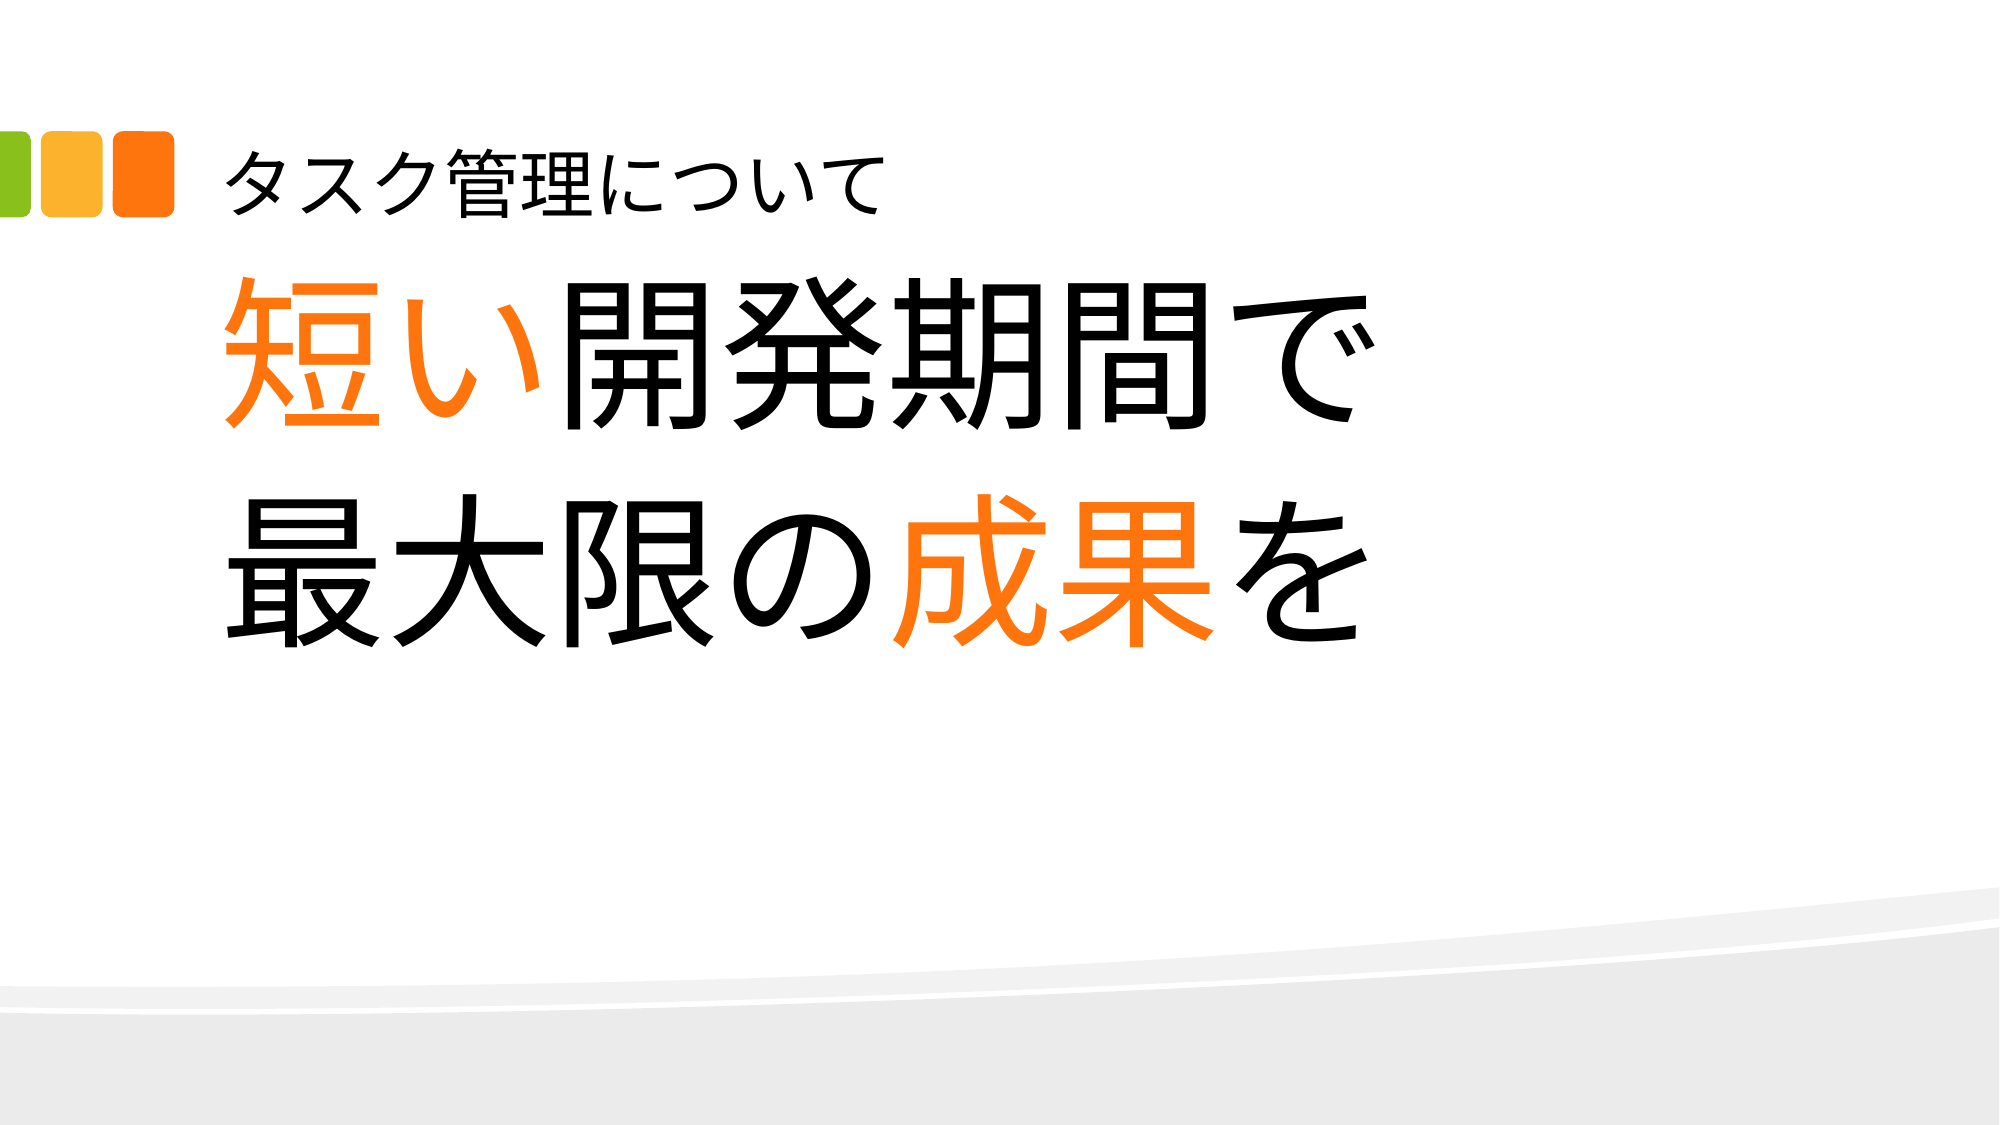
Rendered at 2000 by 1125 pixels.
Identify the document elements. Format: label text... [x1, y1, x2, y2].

title タスク管理について [199, 24, 1800, 238]
list 短い開発期間で 最大限の成果を [199, 262, 1800, 1013]
